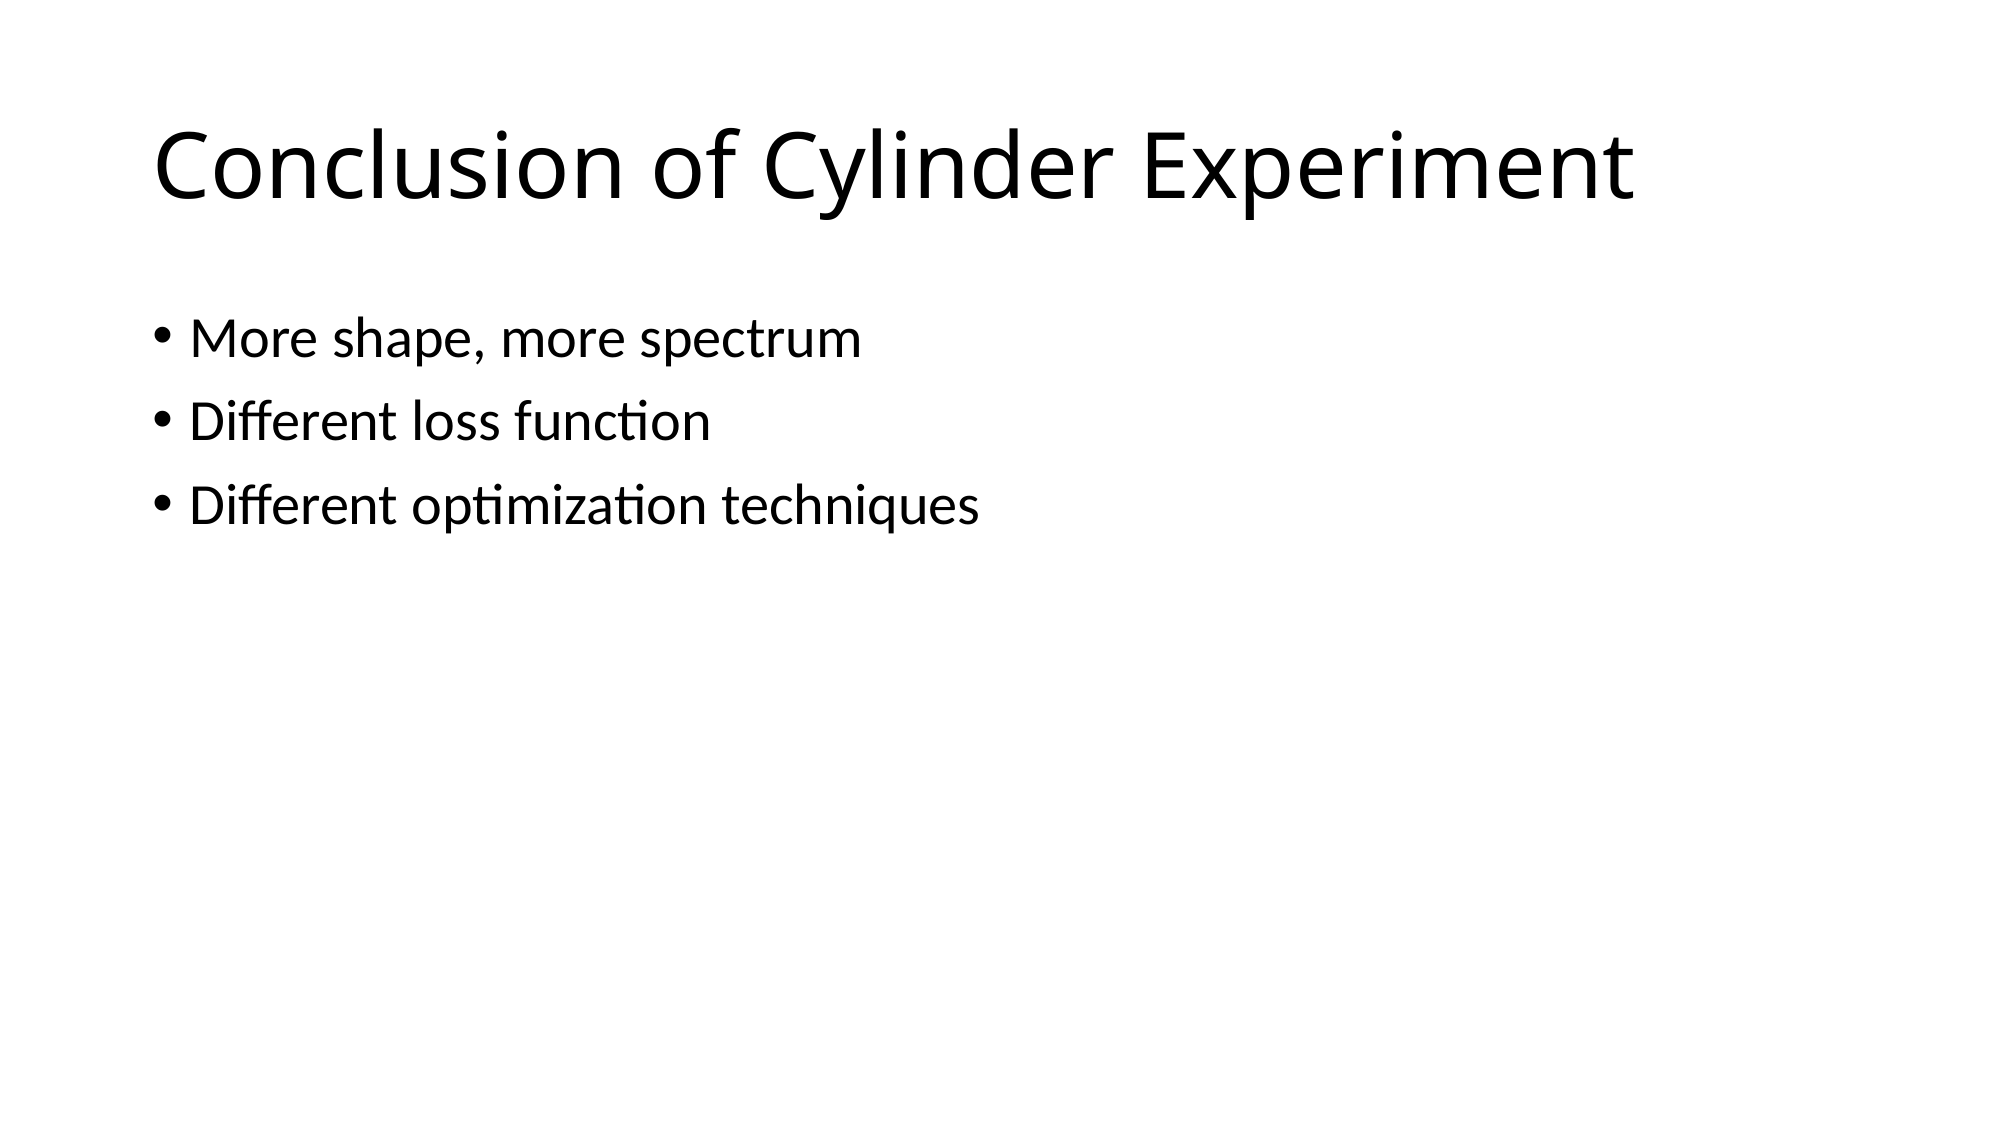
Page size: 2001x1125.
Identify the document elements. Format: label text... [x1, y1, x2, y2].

list More shape, more spectrum Different loss function Different optimization techniques [137, 299, 1863, 1014]
title Conclusion of Cylinder Experiment [137, 59, 1863, 278]
